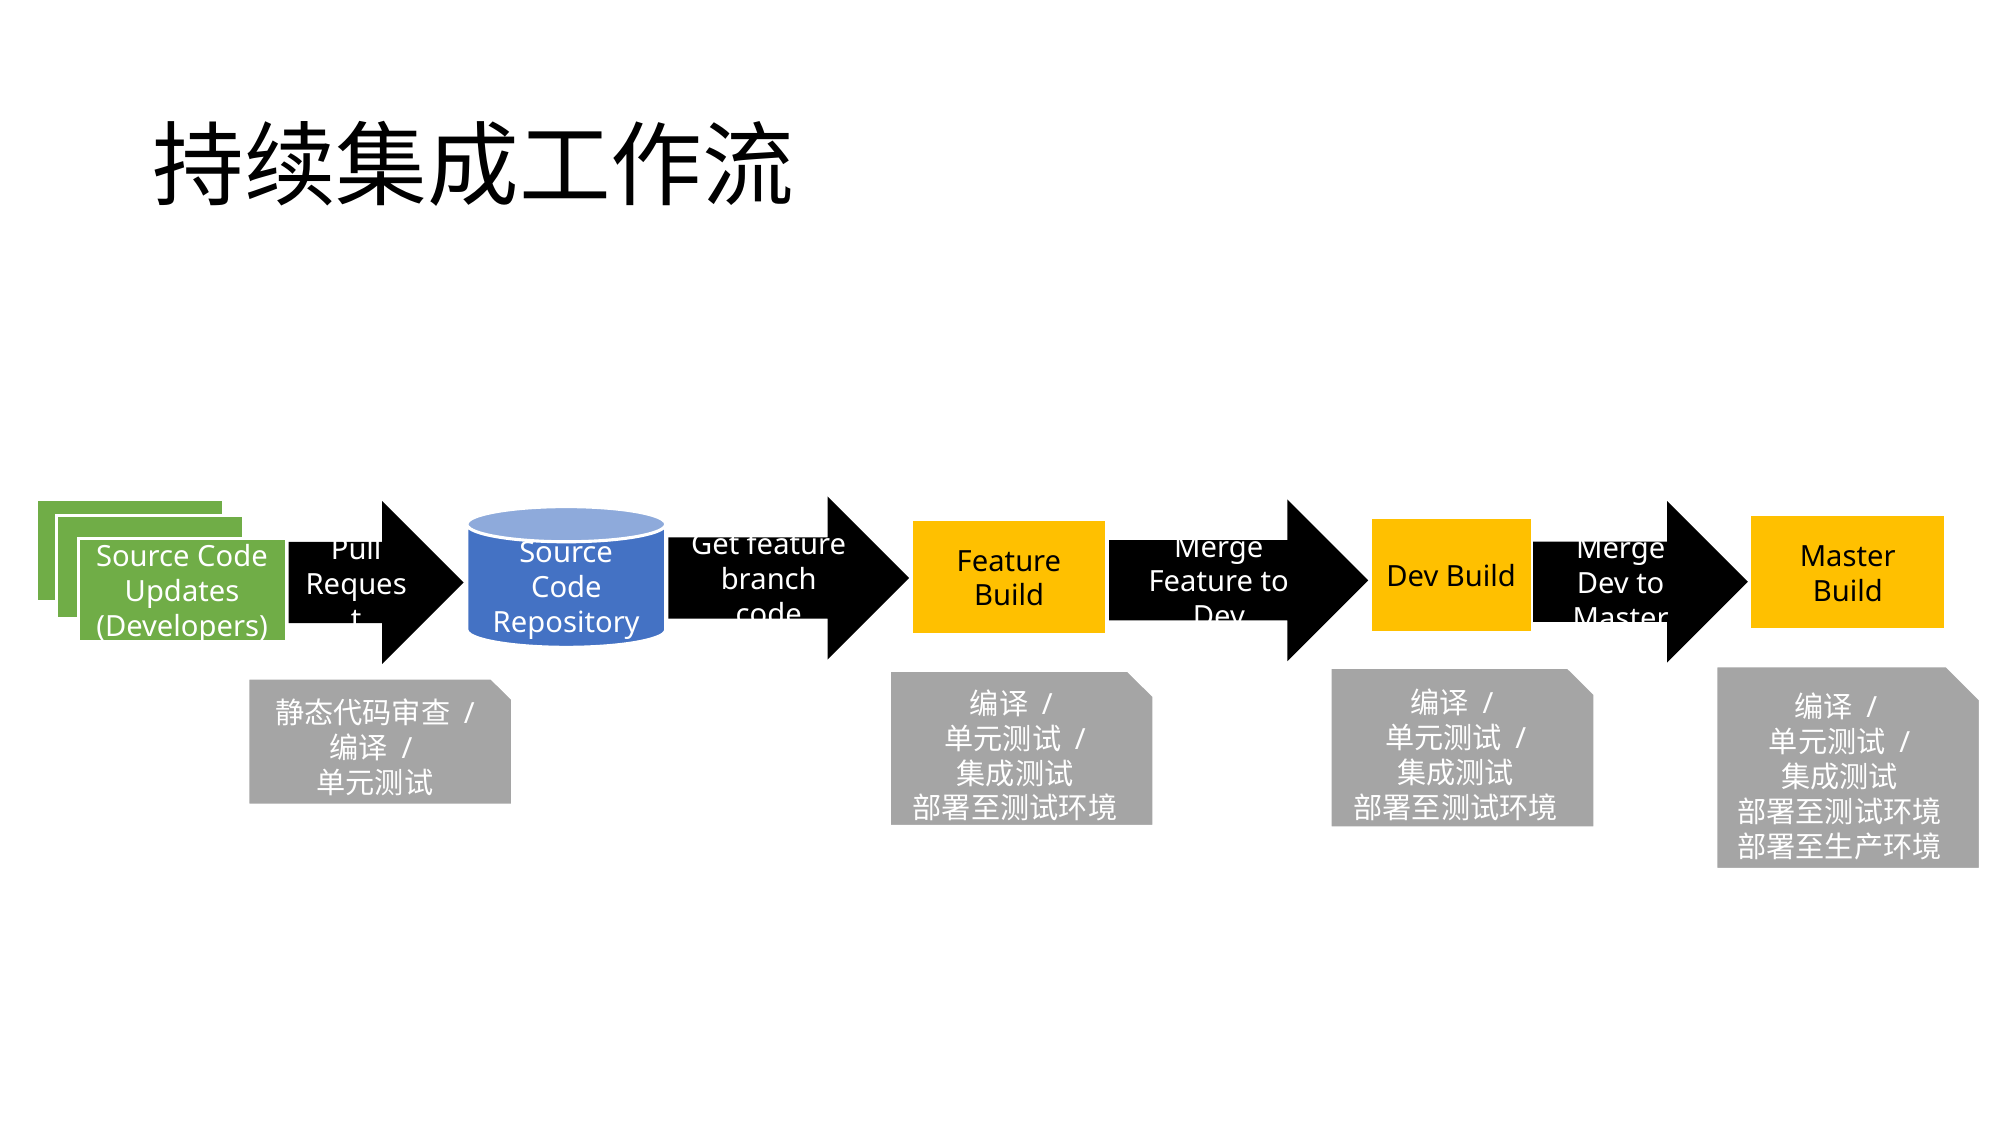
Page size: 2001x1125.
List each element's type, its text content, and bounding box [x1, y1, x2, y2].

text_box Merge Feature to Dev [1109, 499, 1369, 662]
text_box [55, 514, 245, 620]
text_box Get feature branch code [668, 496, 910, 660]
text_box Source Code Updates (Developers) [77, 537, 288, 643]
text_box 静态代码审查 / 编译 / 单元测试 [246, 676, 515, 807]
text_box Master Build [1748, 513, 1947, 631]
text_box 编译 / 单元测试 / 集成测试 部署至测试环境 部署至生产环境 [1714, 664, 1983, 871]
text_box Source Code Repository [465, 505, 668, 649]
text_box Dev Build [1369, 516, 1534, 634]
text_box [35, 497, 225, 603]
text_box Pull Request [288, 501, 464, 665]
text_box Merge Dev to Master [1533, 501, 1748, 663]
text_box 编译 / 单元测试 / 集成测试 部署至测试环境 [887, 668, 1156, 829]
text_box Feature Build [910, 518, 1109, 636]
text_box 编译 / 单元测试 / 集成测试 部署至测试环境 [1328, 665, 1597, 830]
title 持续集成工作流 [137, 59, 1863, 278]
